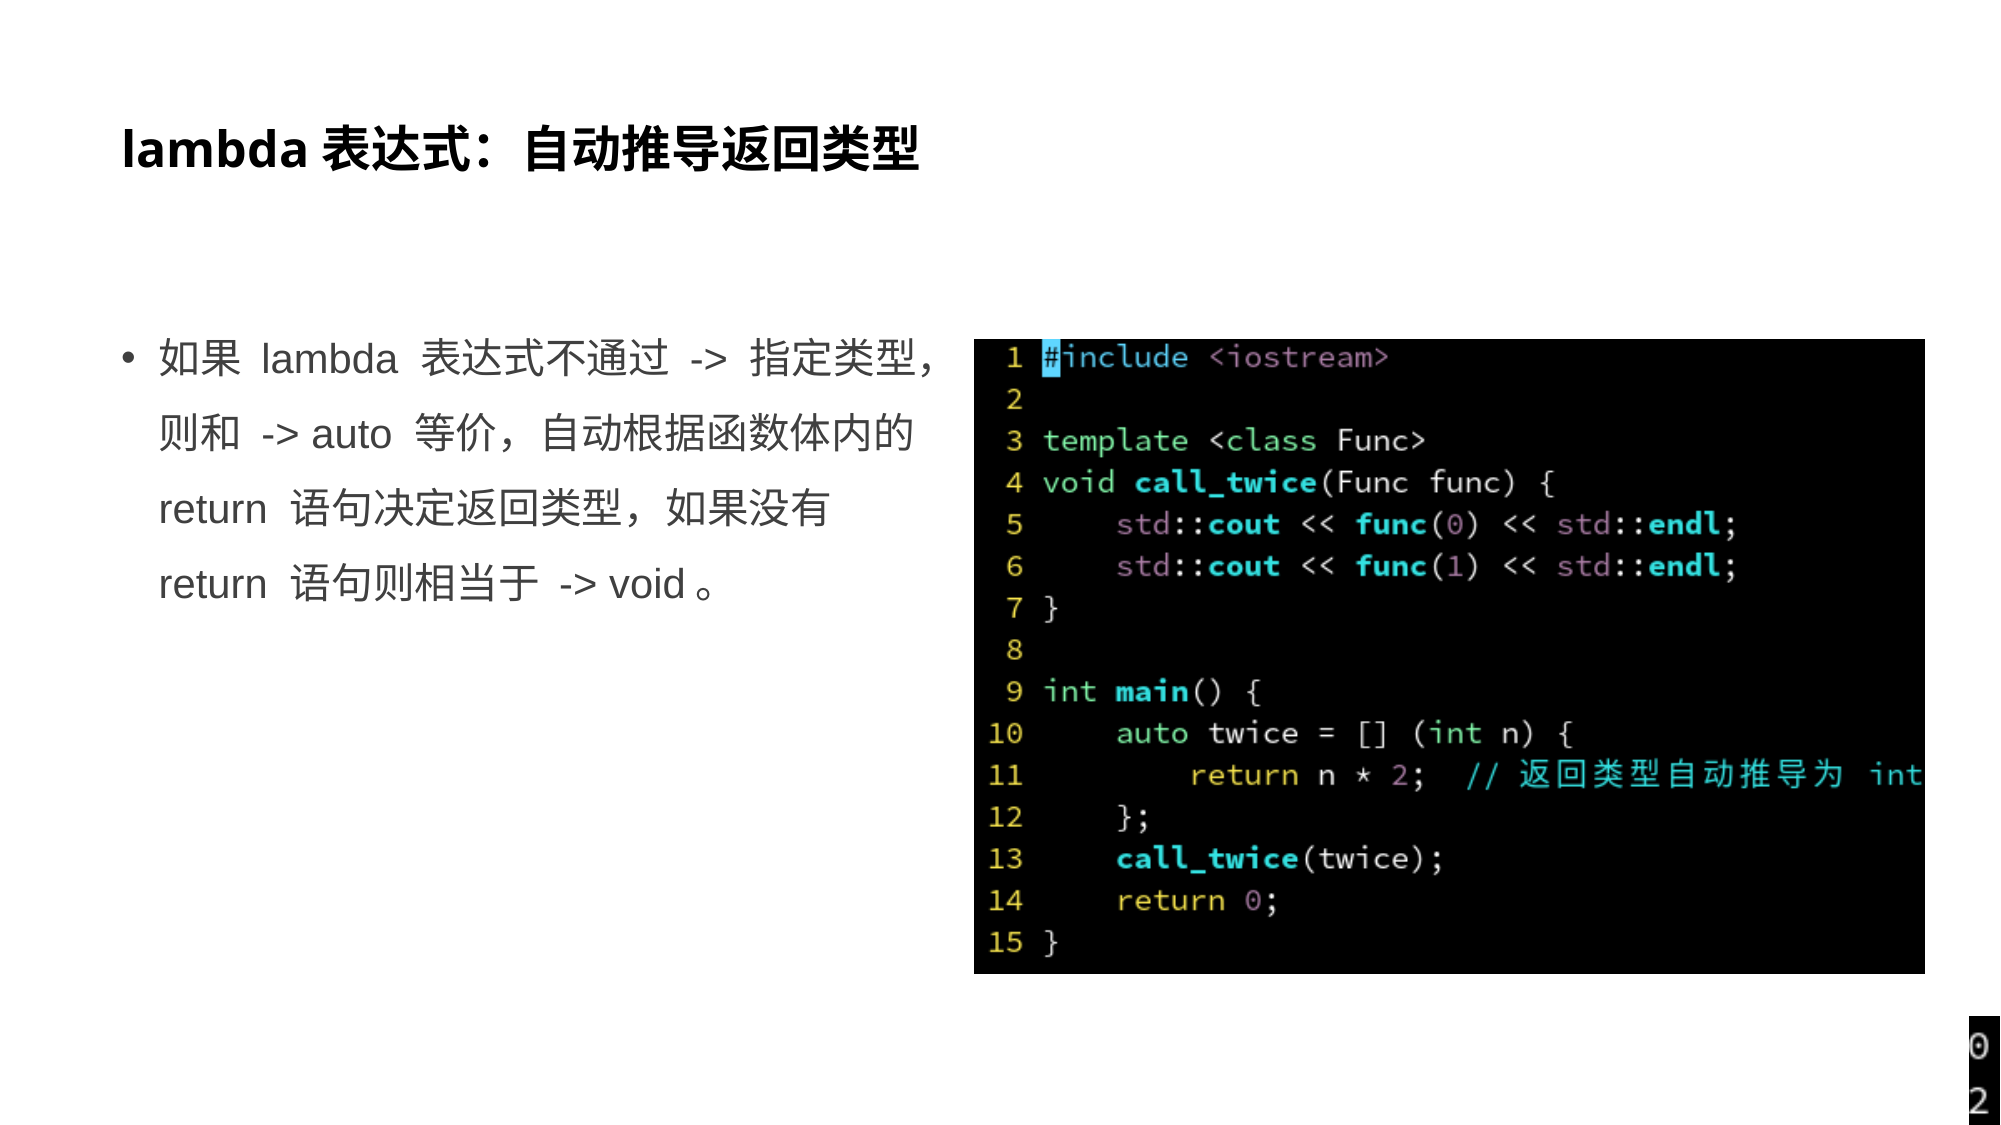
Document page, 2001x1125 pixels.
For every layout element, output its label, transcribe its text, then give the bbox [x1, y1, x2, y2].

picture [1969, 1016, 2000, 1125]
title lambda表达式：自动推导返回类型 [106, 42, 1832, 260]
list 如果 lambda 表达式不通过 -> 指定类型，则和 -> auto 等价，自动根据函数体内的 return 语句决定返回类型，如果没有 return 语句则相当于 -> void。 [106, 299, 957, 1014]
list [974, 339, 1925, 974]
